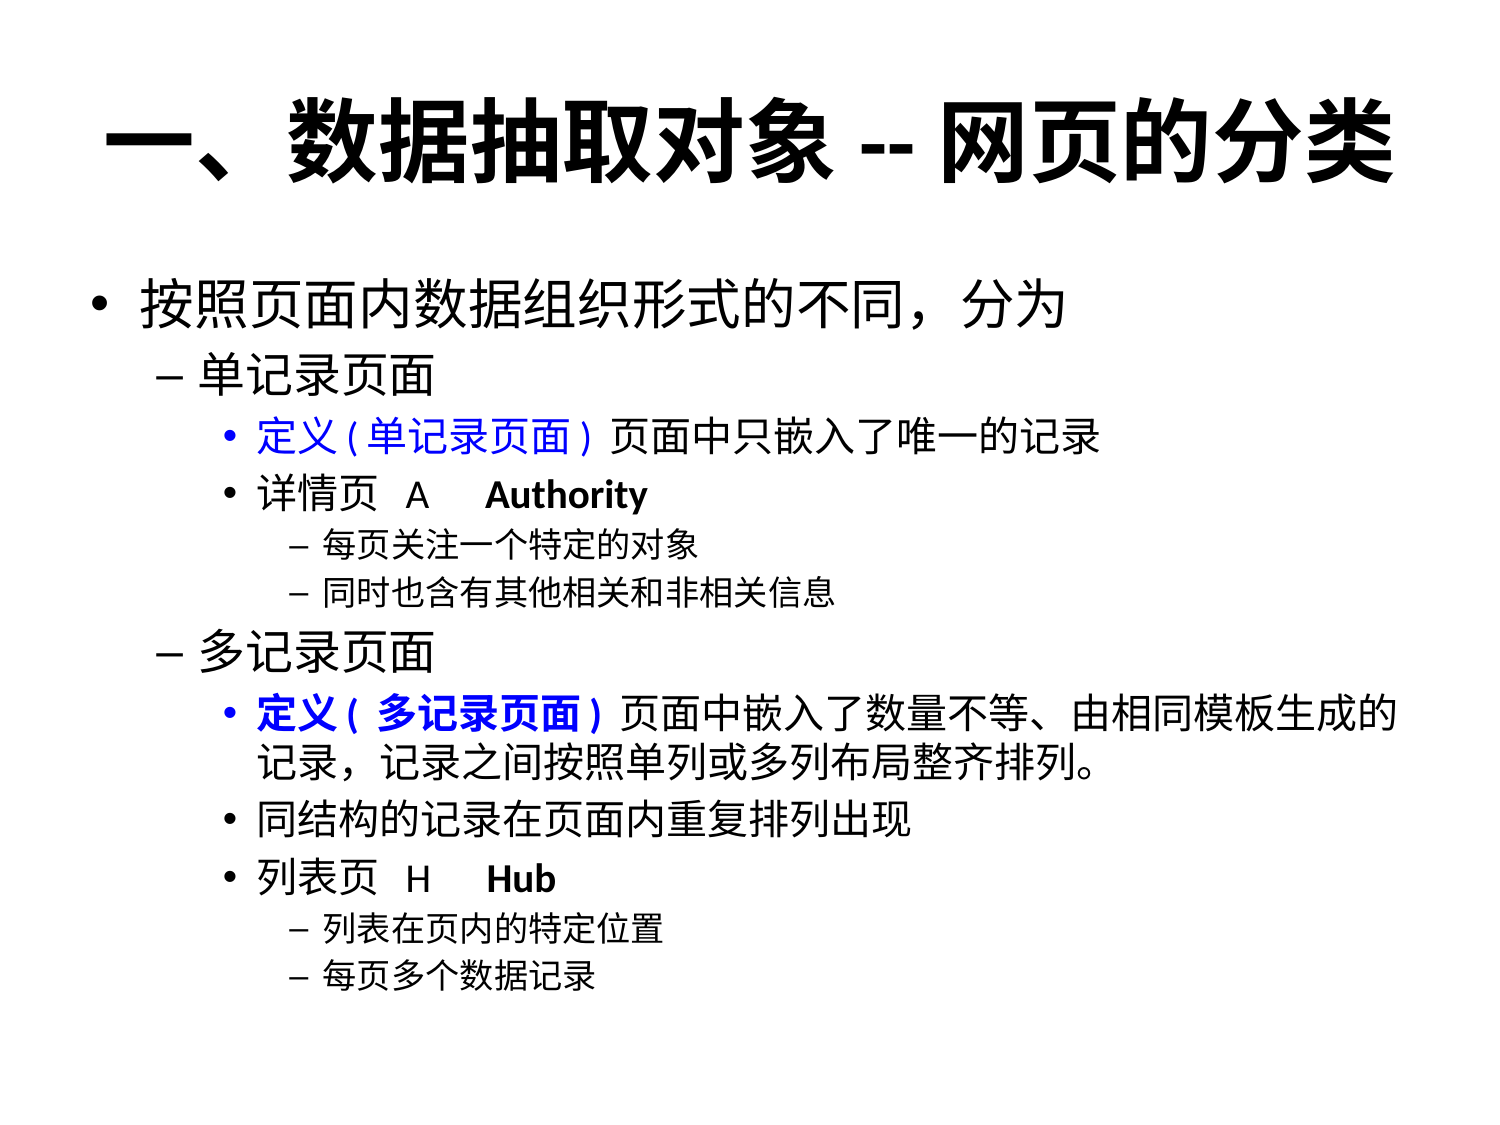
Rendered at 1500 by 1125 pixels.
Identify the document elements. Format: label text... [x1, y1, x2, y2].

title 一、数据抽取对象--网页的分类 [75, 45, 1425, 233]
list 按照页面内数据组织形式的不同，分为 单记录页面 定义(单记录页面) 页面中只嵌入了唯一的记录 详情页 A Authority 每页关注一个特定的对象 同时也含有其他相关和非相关信息 多记录页面 定义( 多记录页面) 页面中嵌入了数量不等、由相同模板生成的记录，记录之间按照单列或多列布局整齐排列。 同结构的记录在页面内重复排列出现 列表页 H Hub 列表在页内的特定位置 每页多个数据记录 [75, 262, 1425, 1005]
